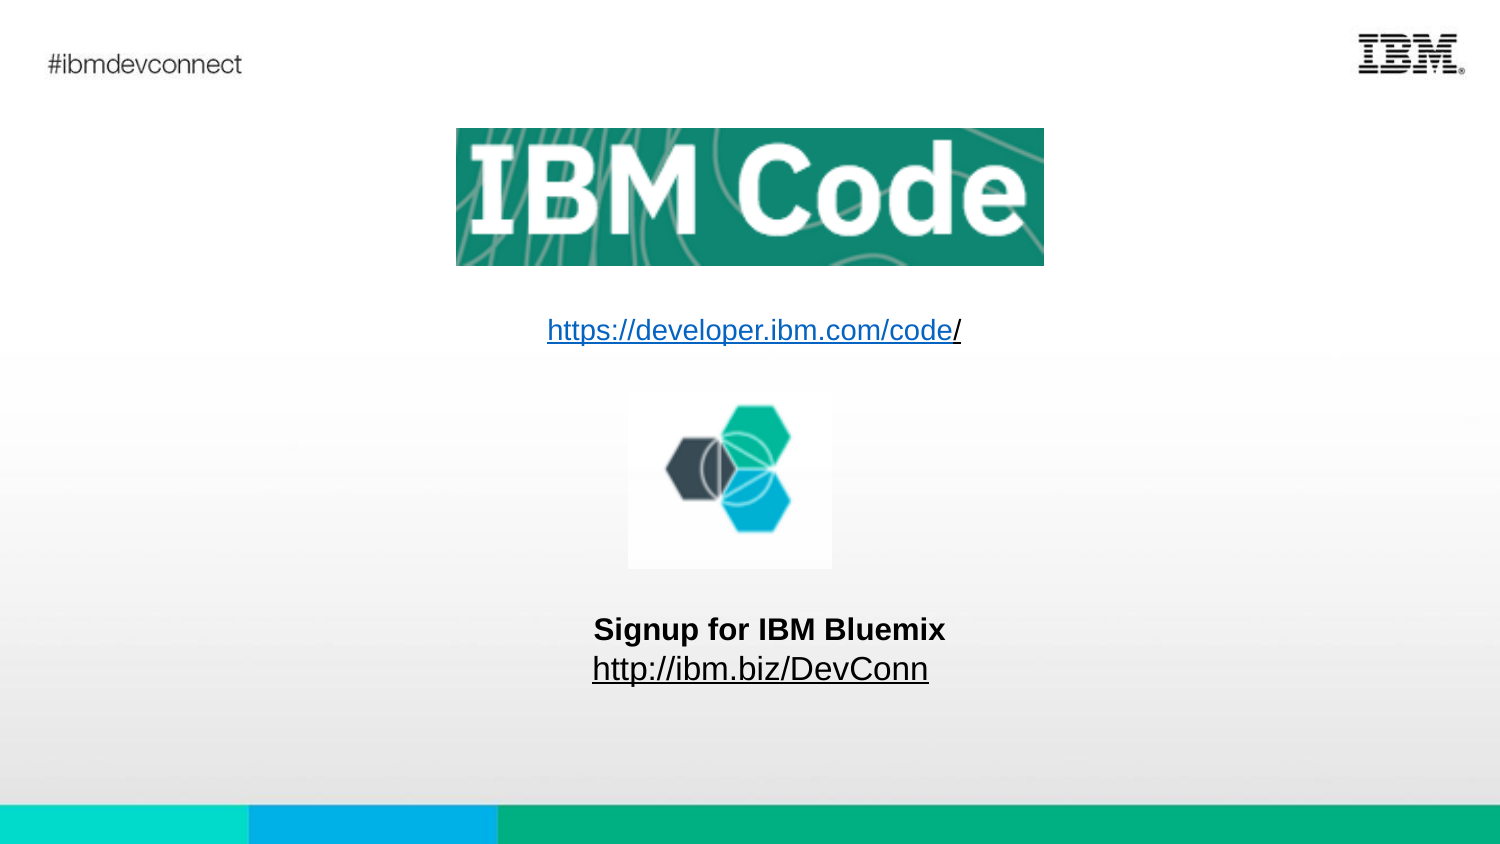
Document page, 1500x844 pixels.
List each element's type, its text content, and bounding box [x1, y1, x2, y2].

text_box Signup for IBM Bluemix http://ibm.biz/DevConn [446, 602, 1094, 732]
text_box https://developer.ibm.com/code/ [532, 303, 985, 354]
picture [0, 0, 1500, 844]
